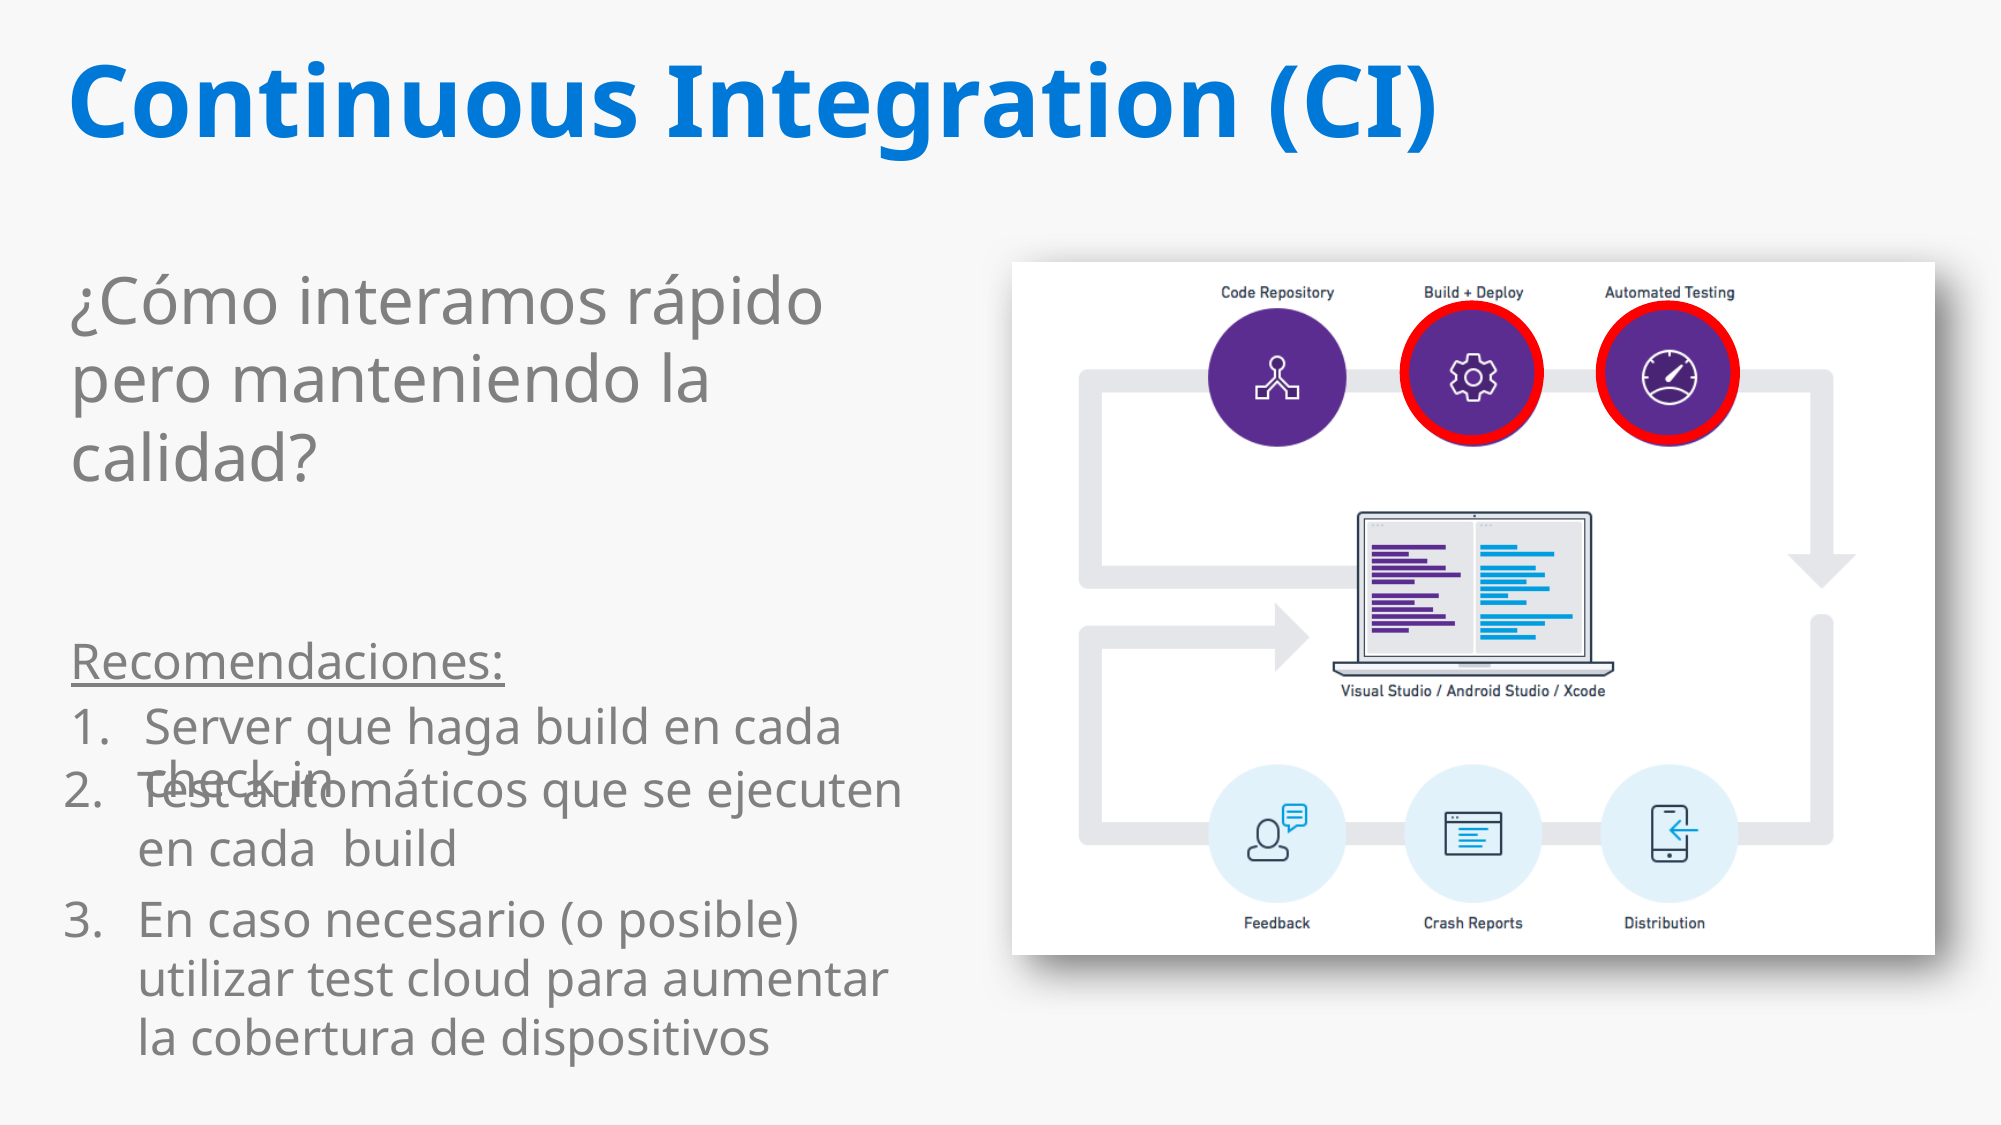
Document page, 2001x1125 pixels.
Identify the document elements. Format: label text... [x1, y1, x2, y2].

title Continuous Integration (CI) [44, 33, 1956, 195]
text_box Test automáticos que se ejecuten en cada build En caso necesario (o posible) utilizar test cloud para aumentar la cobertura de dispositivos [49, 751, 927, 1073]
picture [1012, 262, 1935, 955]
text_box ¿Cómo interamos rápido pero manteniendo la calidad? Recomendaciones: Server que haga build en cada check-in [41, 235, 951, 832]
